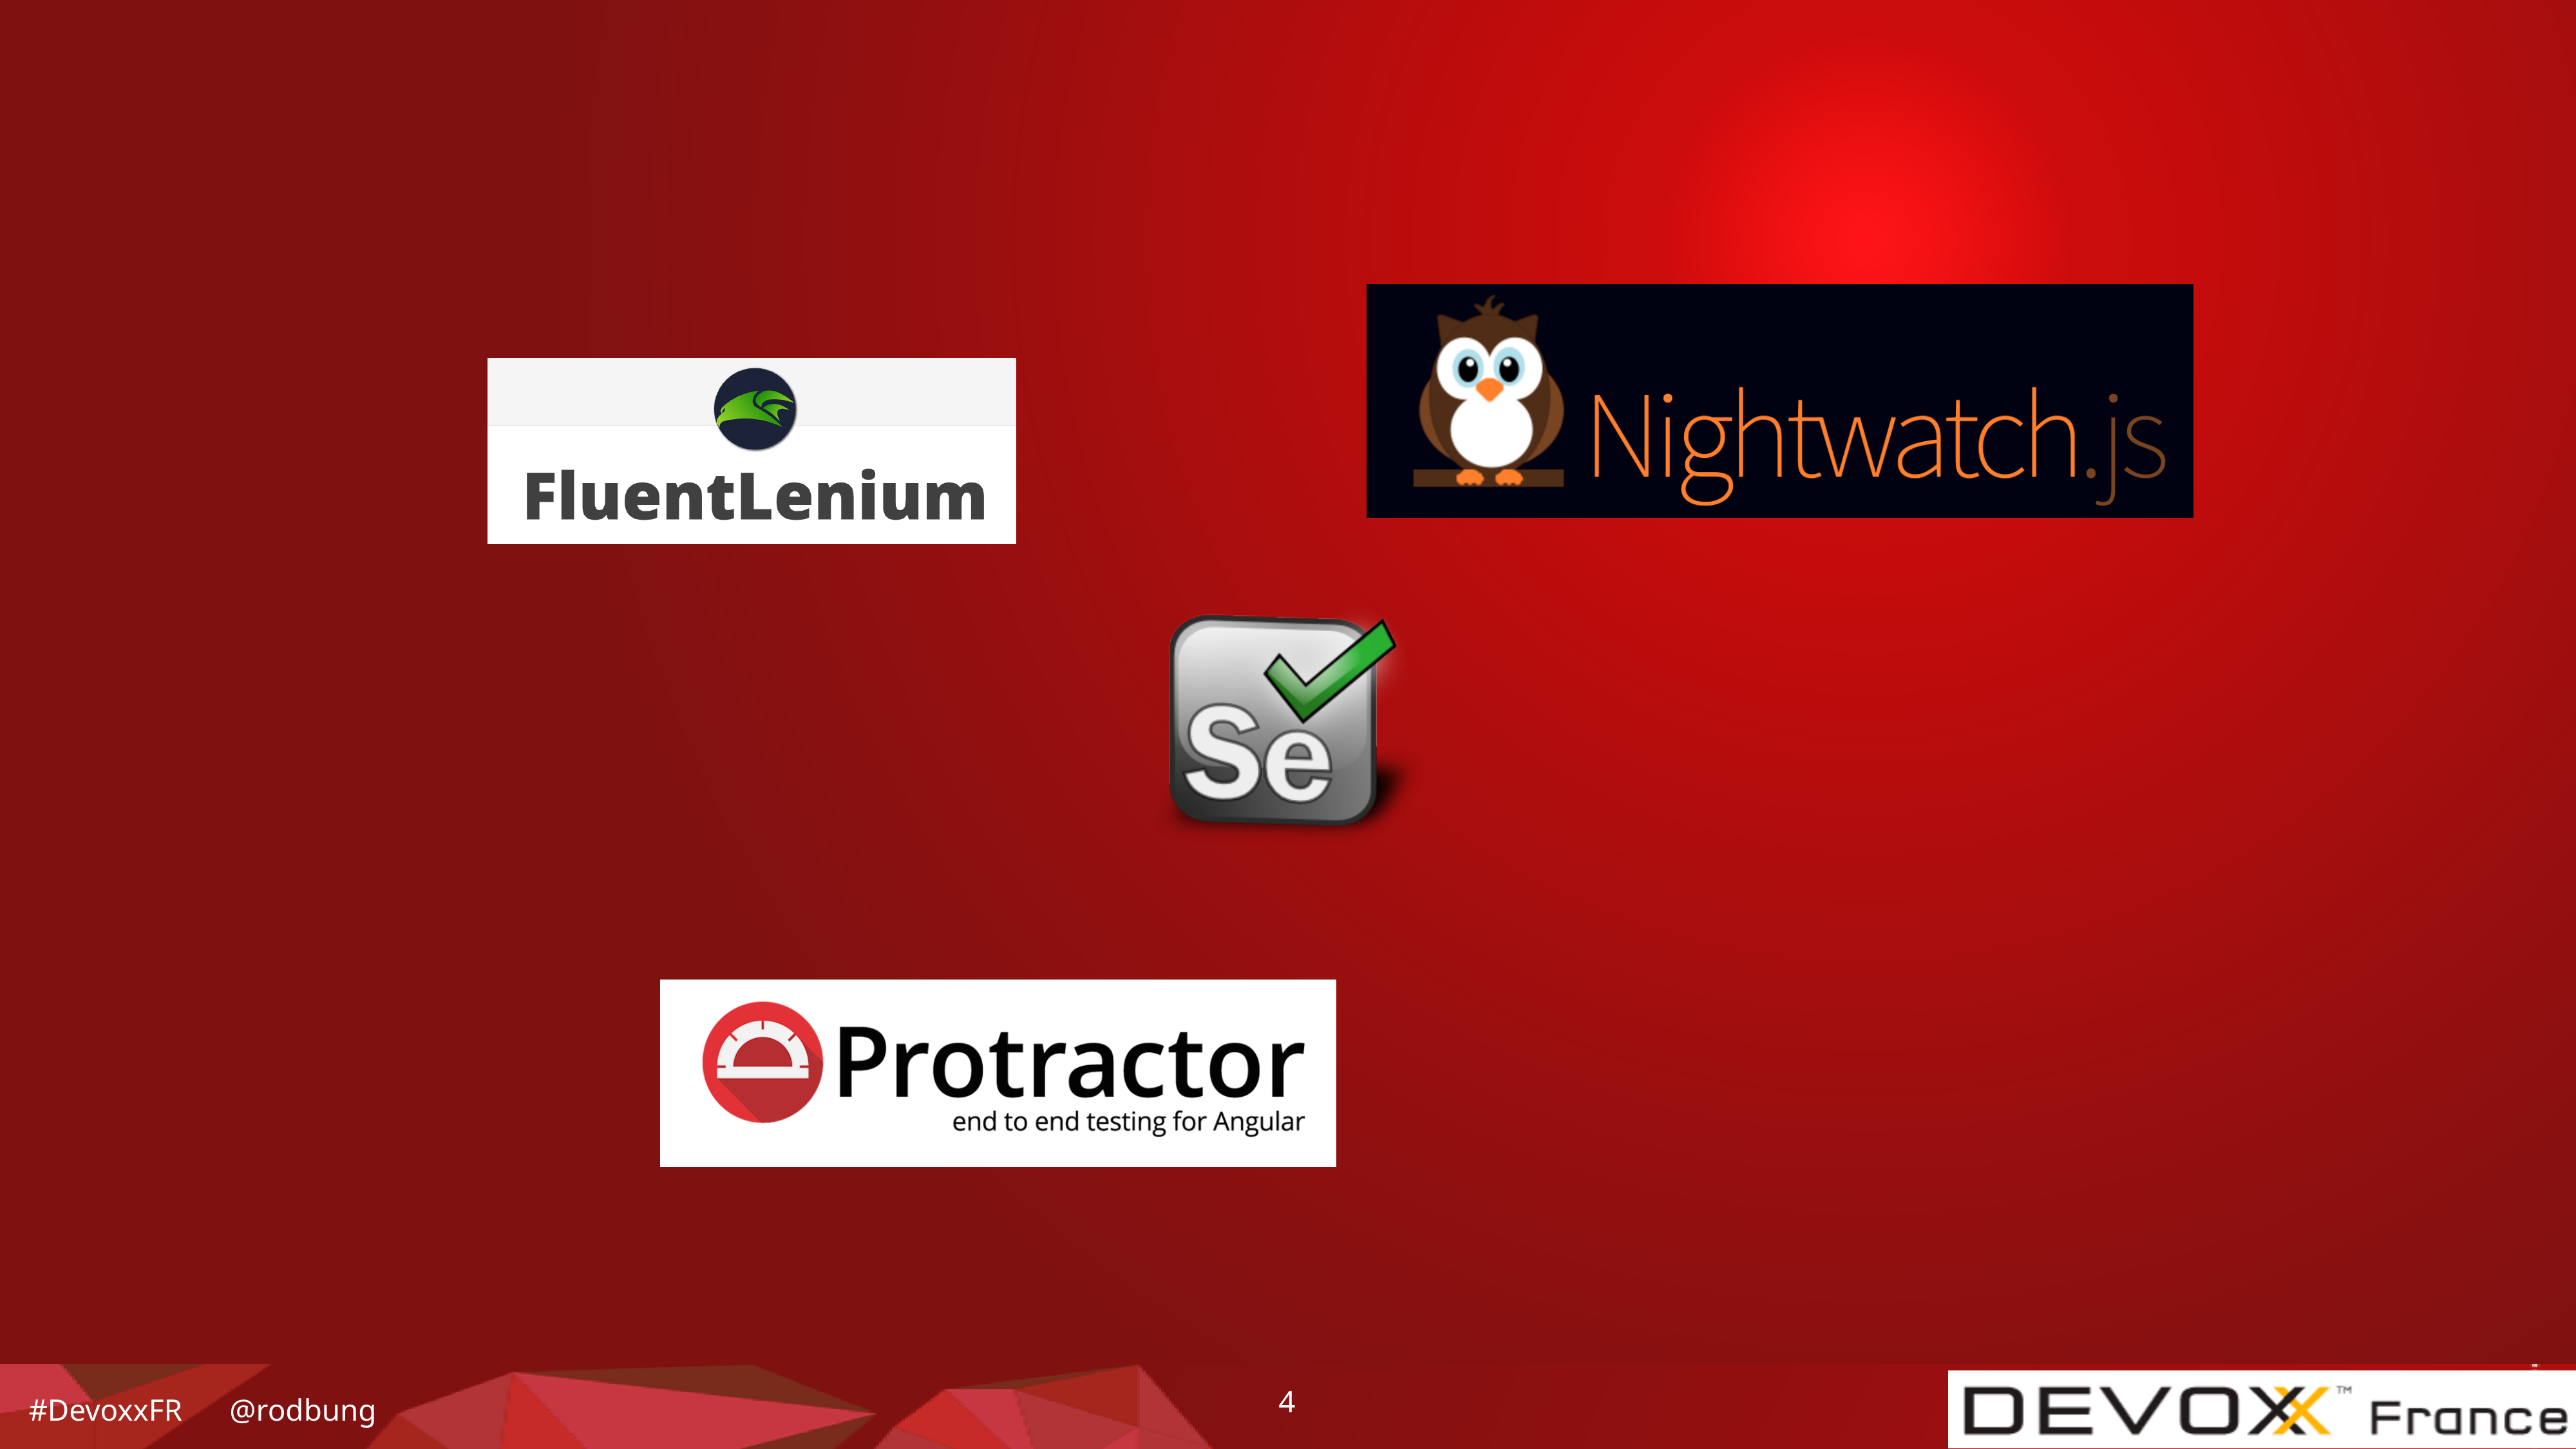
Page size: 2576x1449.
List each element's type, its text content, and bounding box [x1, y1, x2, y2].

slide_number 4 [1264, 1375, 1310, 1427]
picture [0, 0, 2576, 1449]
